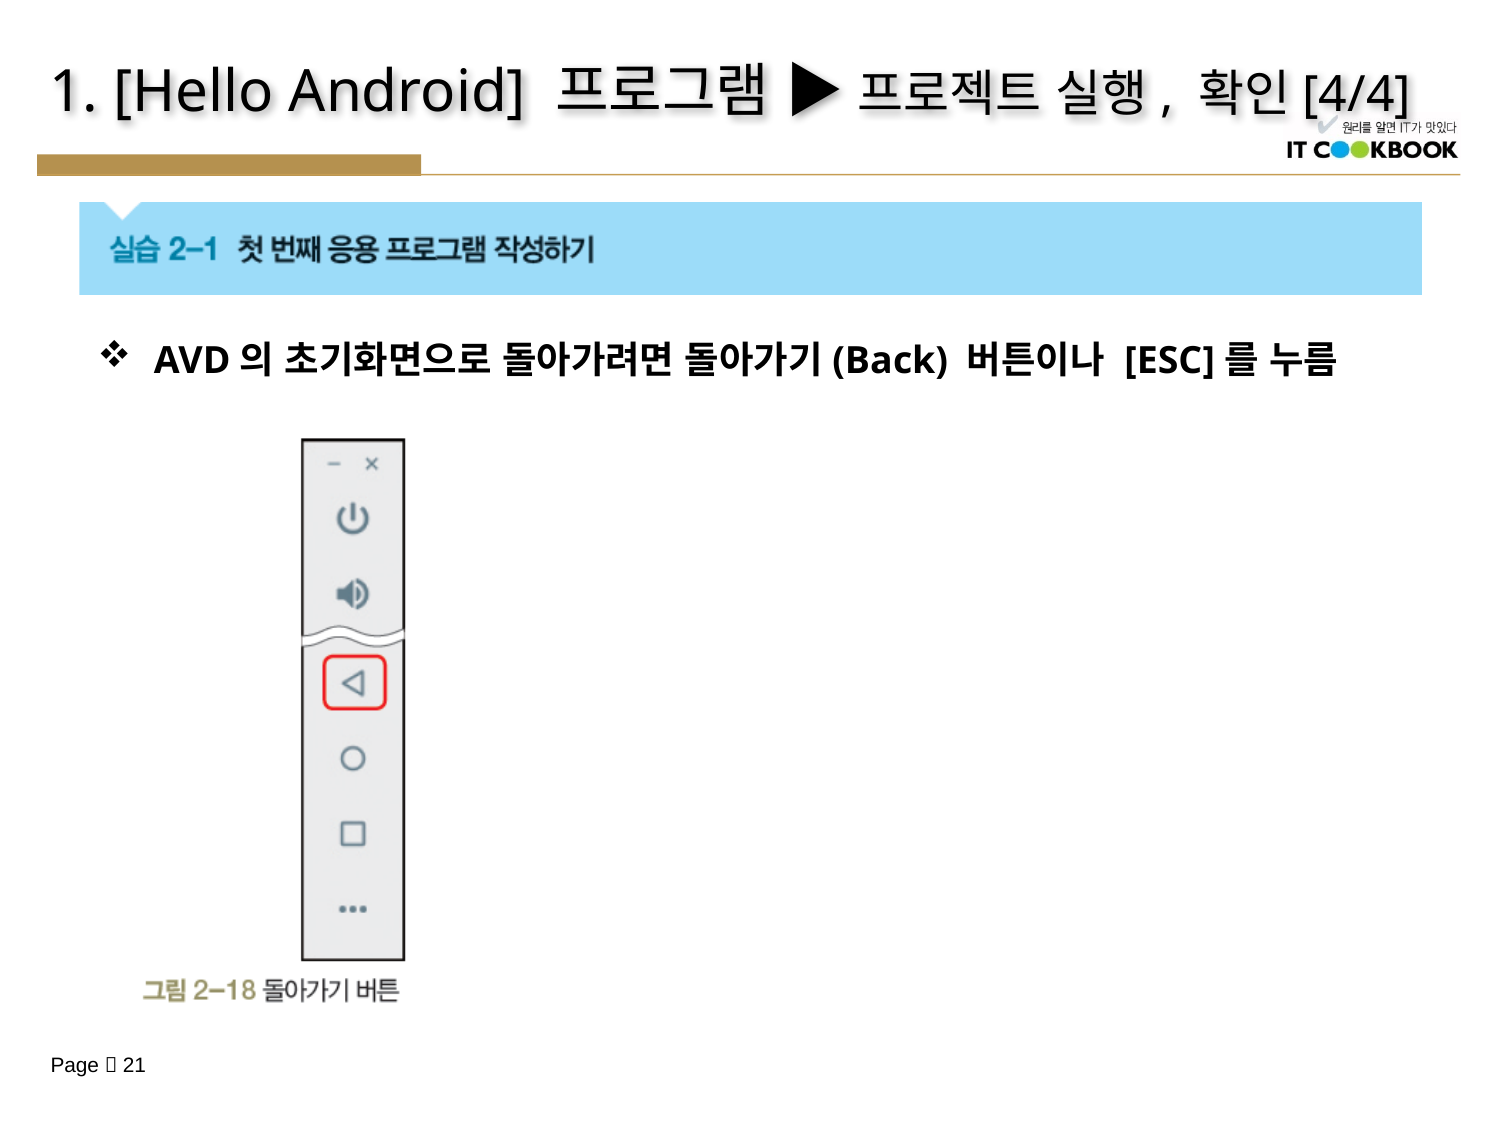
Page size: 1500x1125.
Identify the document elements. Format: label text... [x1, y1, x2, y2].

picture [1448, 112, 1461, 160]
picture [128, 430, 421, 1024]
title 1. [Hello Android] 프로그램 ▶ 프로젝트 실행, 확인[4/4] [48, 53, 1448, 161]
list AVD의 초기화면으로 돌아가려면 돌아가기(Back) 버튼이나 [ESC]를 누름 [54, 335, 1500, 1051]
picture [77, 201, 1423, 295]
